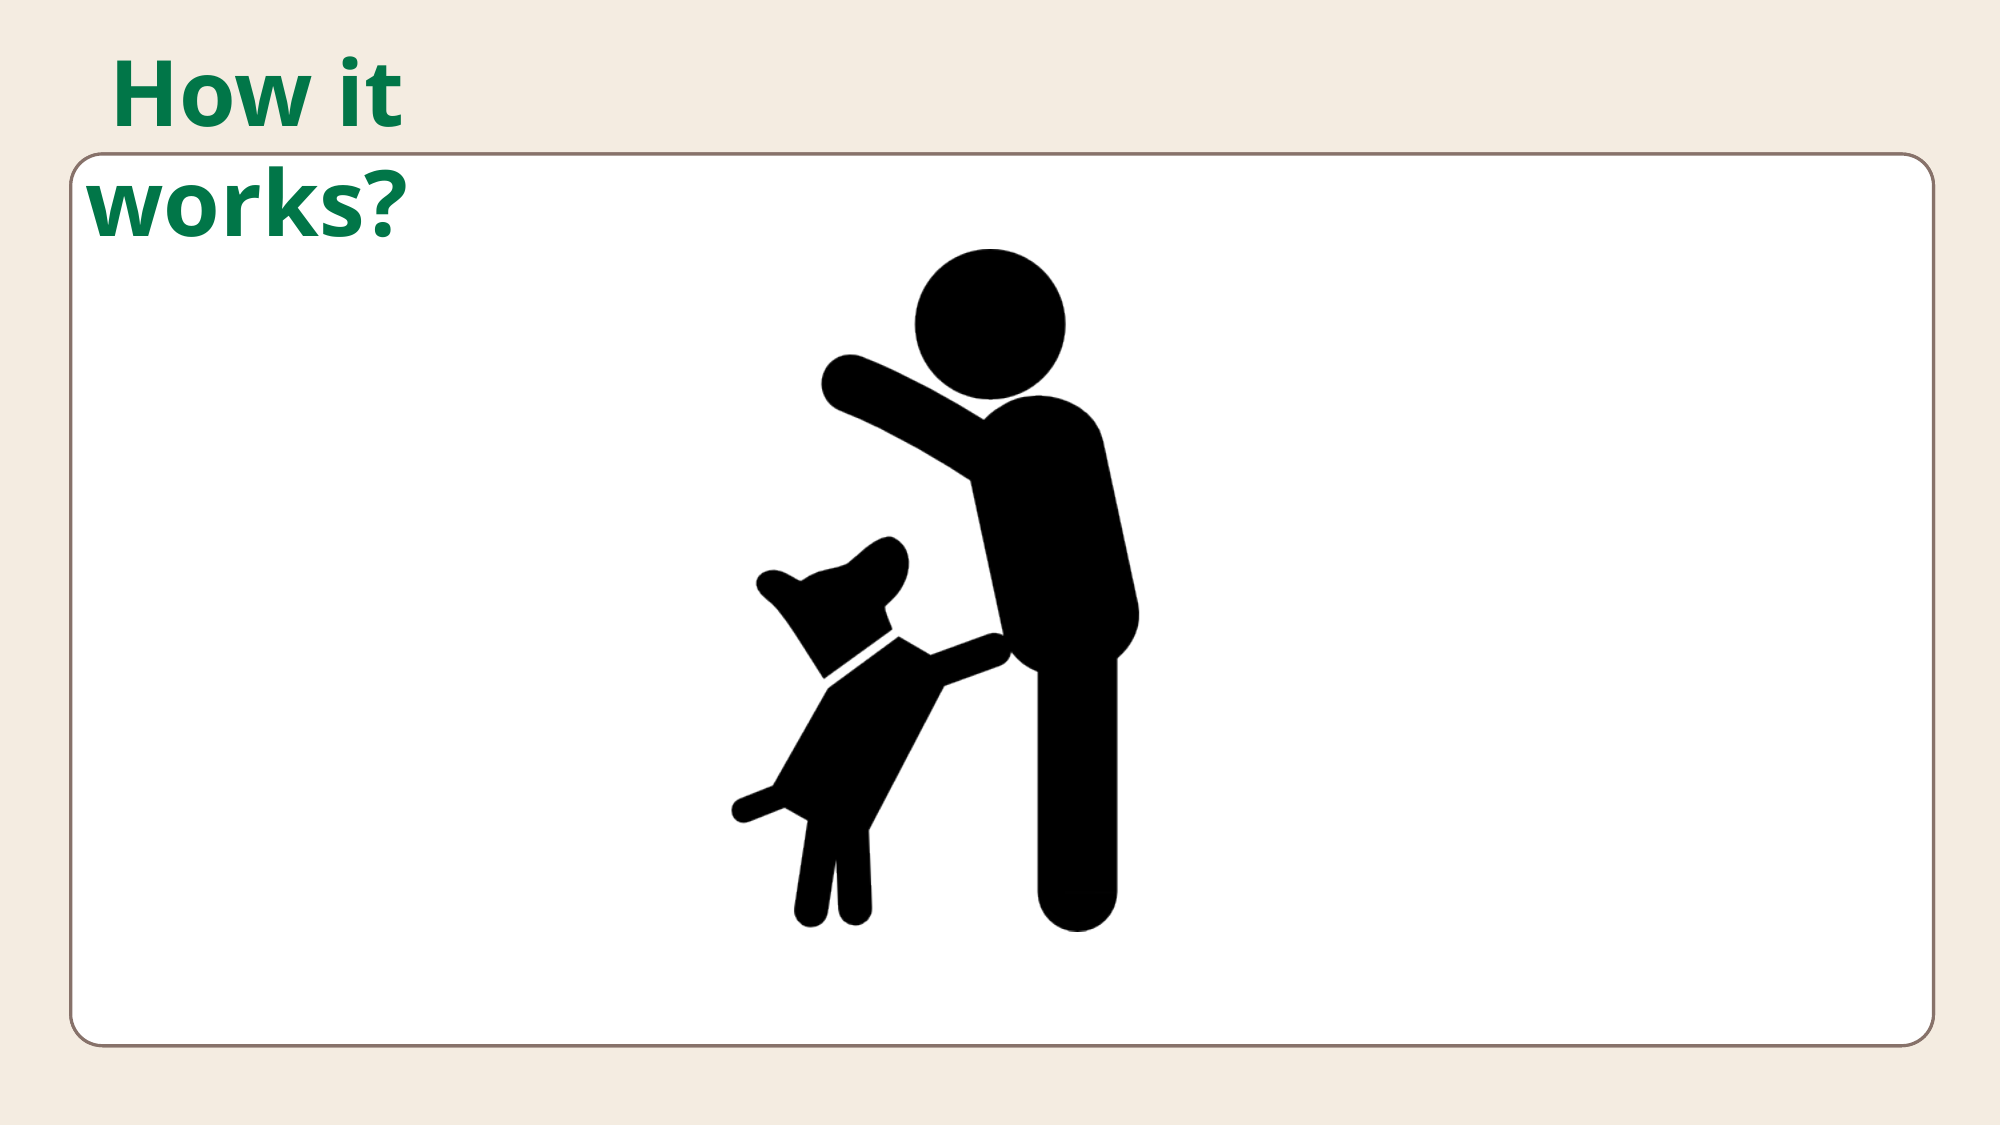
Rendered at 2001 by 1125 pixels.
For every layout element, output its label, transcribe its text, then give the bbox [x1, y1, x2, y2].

text_box How it works? [70, 27, 765, 153]
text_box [70, 153, 1934, 1046]
